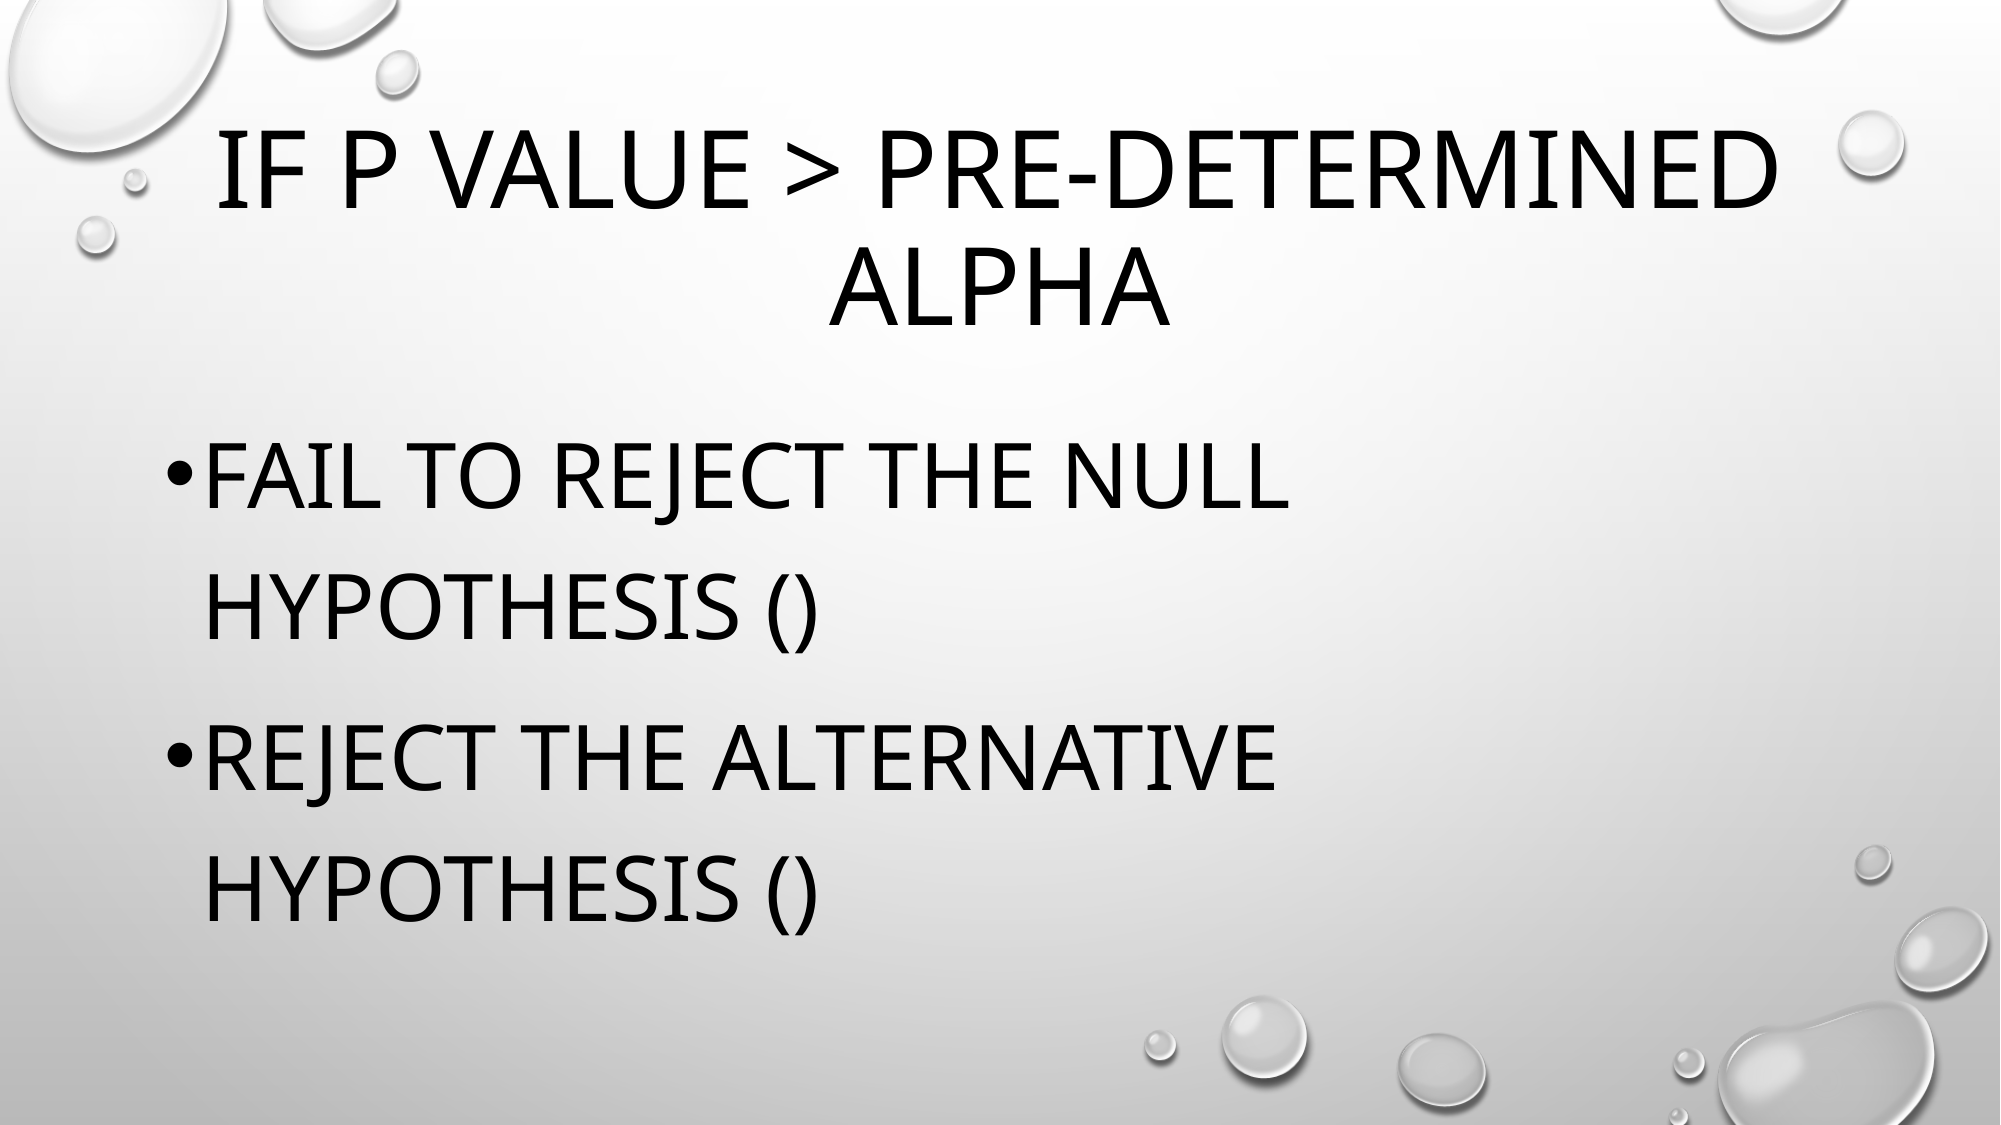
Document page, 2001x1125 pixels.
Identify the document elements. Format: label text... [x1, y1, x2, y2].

picture [0, 0, 2000, 1125]
title If p value > pre-determined alpha [149, 101, 1851, 364]
